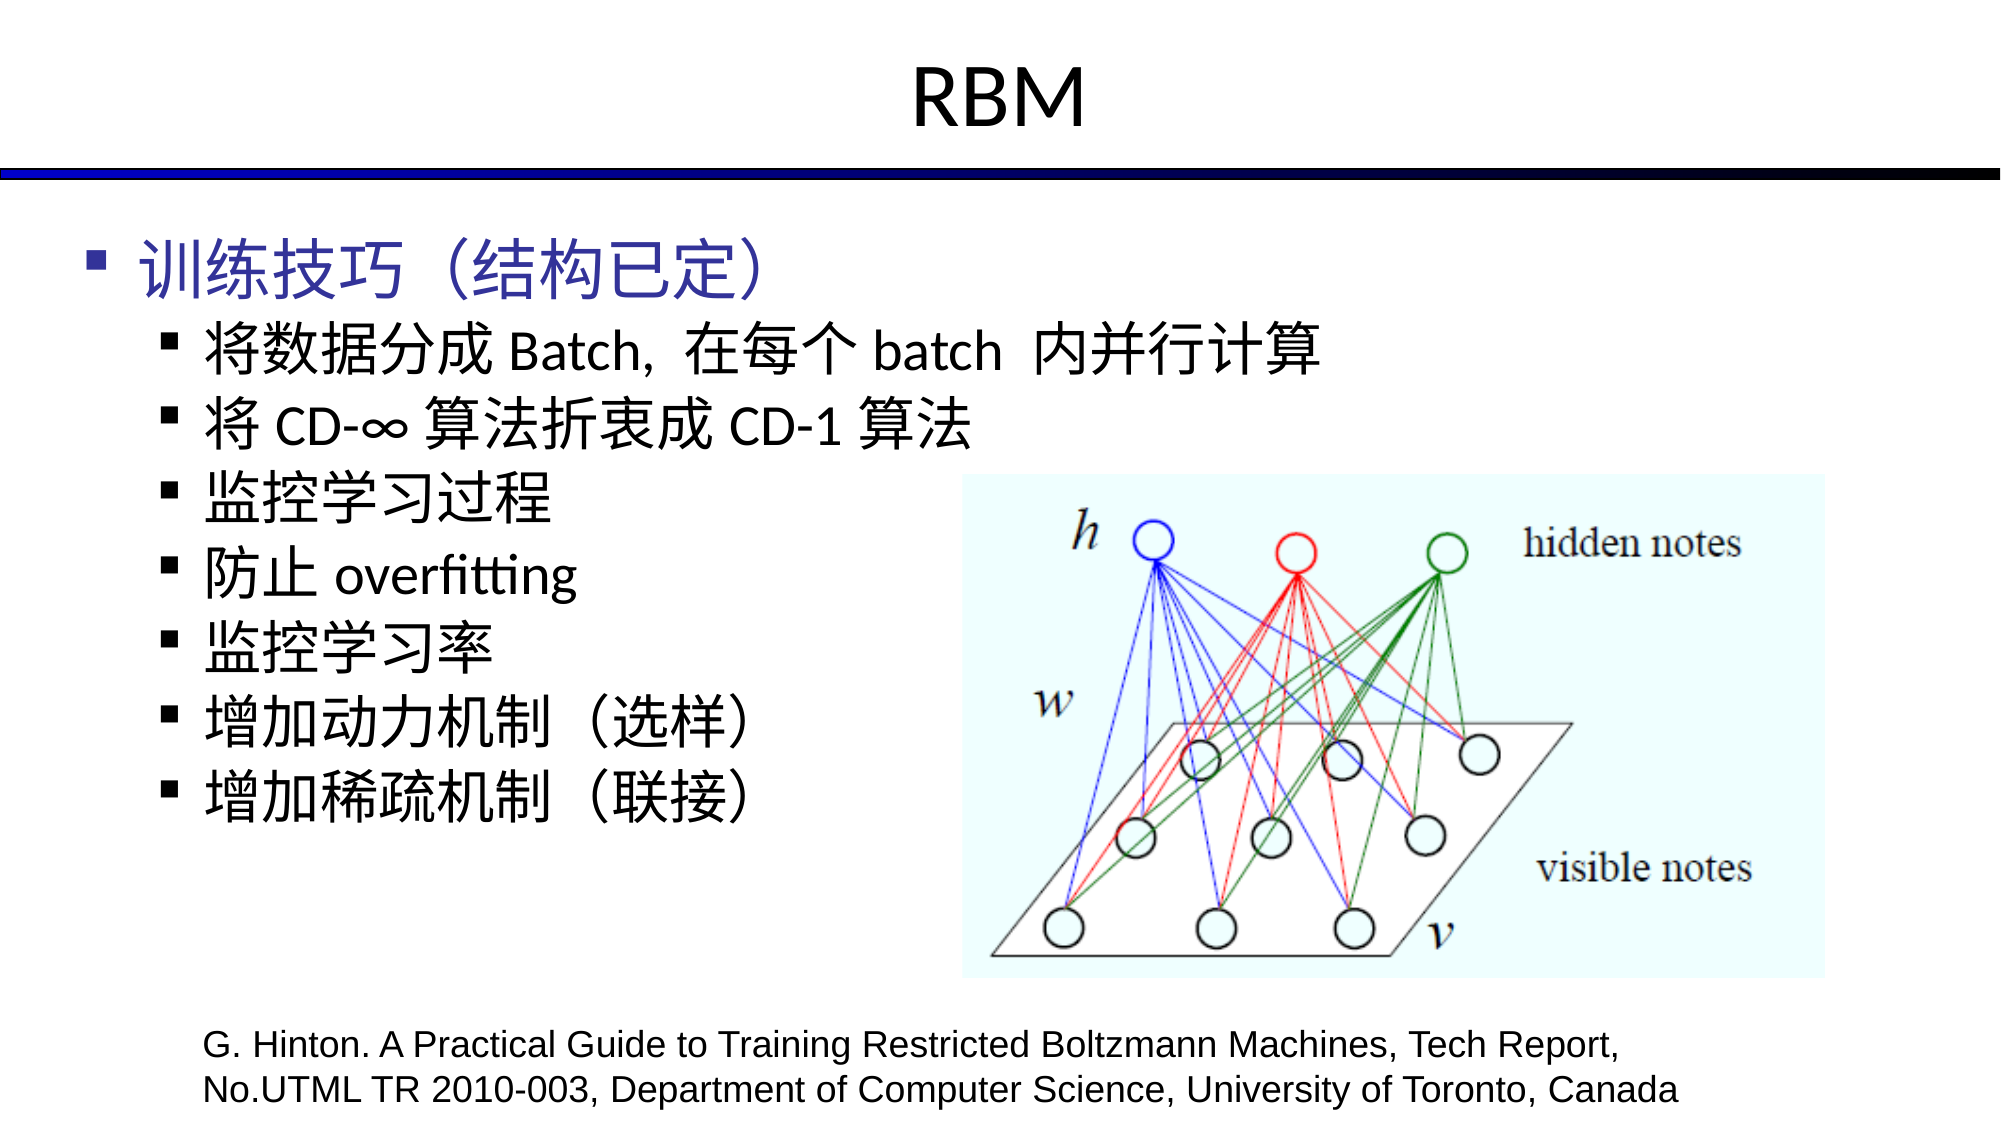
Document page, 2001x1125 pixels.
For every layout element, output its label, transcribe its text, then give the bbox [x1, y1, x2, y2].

picture [962, 474, 1825, 978]
list 训练技巧（结构已定） 将数据分成Batch, 在每个batch 内并行计算 将CD-∞算法折衷成CD-1算法 监控学习过程 防止overfitting 监控学习率 增加动力机制（选样） 增加稀疏机制（联接） [66, 228, 1934, 1006]
title RBM [0, 0, 2000, 184]
text_box G. Hinton. A Practical Guide to Training Restricted Boltzmann Machines, Tech Report, No.UTML TR 2010-003, Department of Computer Science, University of Toronto, Canada [187, 1012, 1775, 1118]
